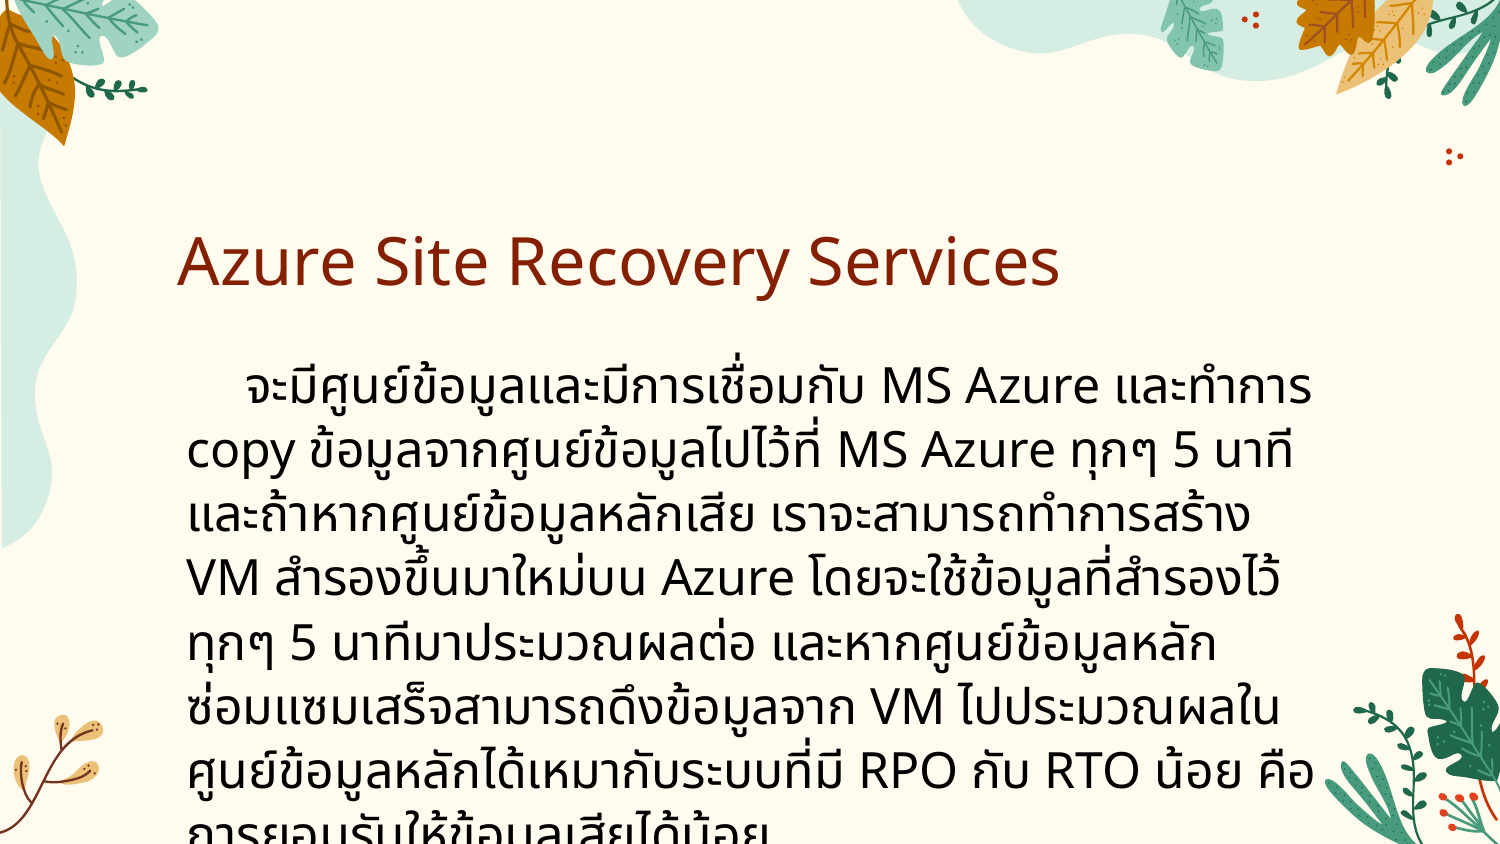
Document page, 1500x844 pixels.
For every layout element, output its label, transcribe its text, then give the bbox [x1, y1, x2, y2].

text_box Azure Site Recovery Services [162, 203, 1165, 293]
text_box จะมีศูนย์ข้อมูลและมีการเชื่อมกับ MS Azure และทำการ copy ข้อมูลจากศูนย์ข้อมูลไปไว้ที่ MS Azure ทุกๆ 5 นาที และถ้าหากศูนย์ข้อมูลหลักเสีย เราจะสามารถทำการสร้าง VM สำรองขึ้นมาใหม่บน Azure โดยจะใช้ข้อมูลที่สำรองไว้ทุกๆ 5 นาทีมาประมวณผลต่อ และหากศูนย์ข้อมูลหลักซ่อมแซมเสร็จสามารถดึงข้อมูลจาก VM ไปประมวณผลในศูนย์ข้อมูลหลักได้เหมากับระบบที่มี RPO กับ RTO น้อย คือการยอมรับให้ข้อมูลเสียได้น้อย [171, 333, 1334, 701]
